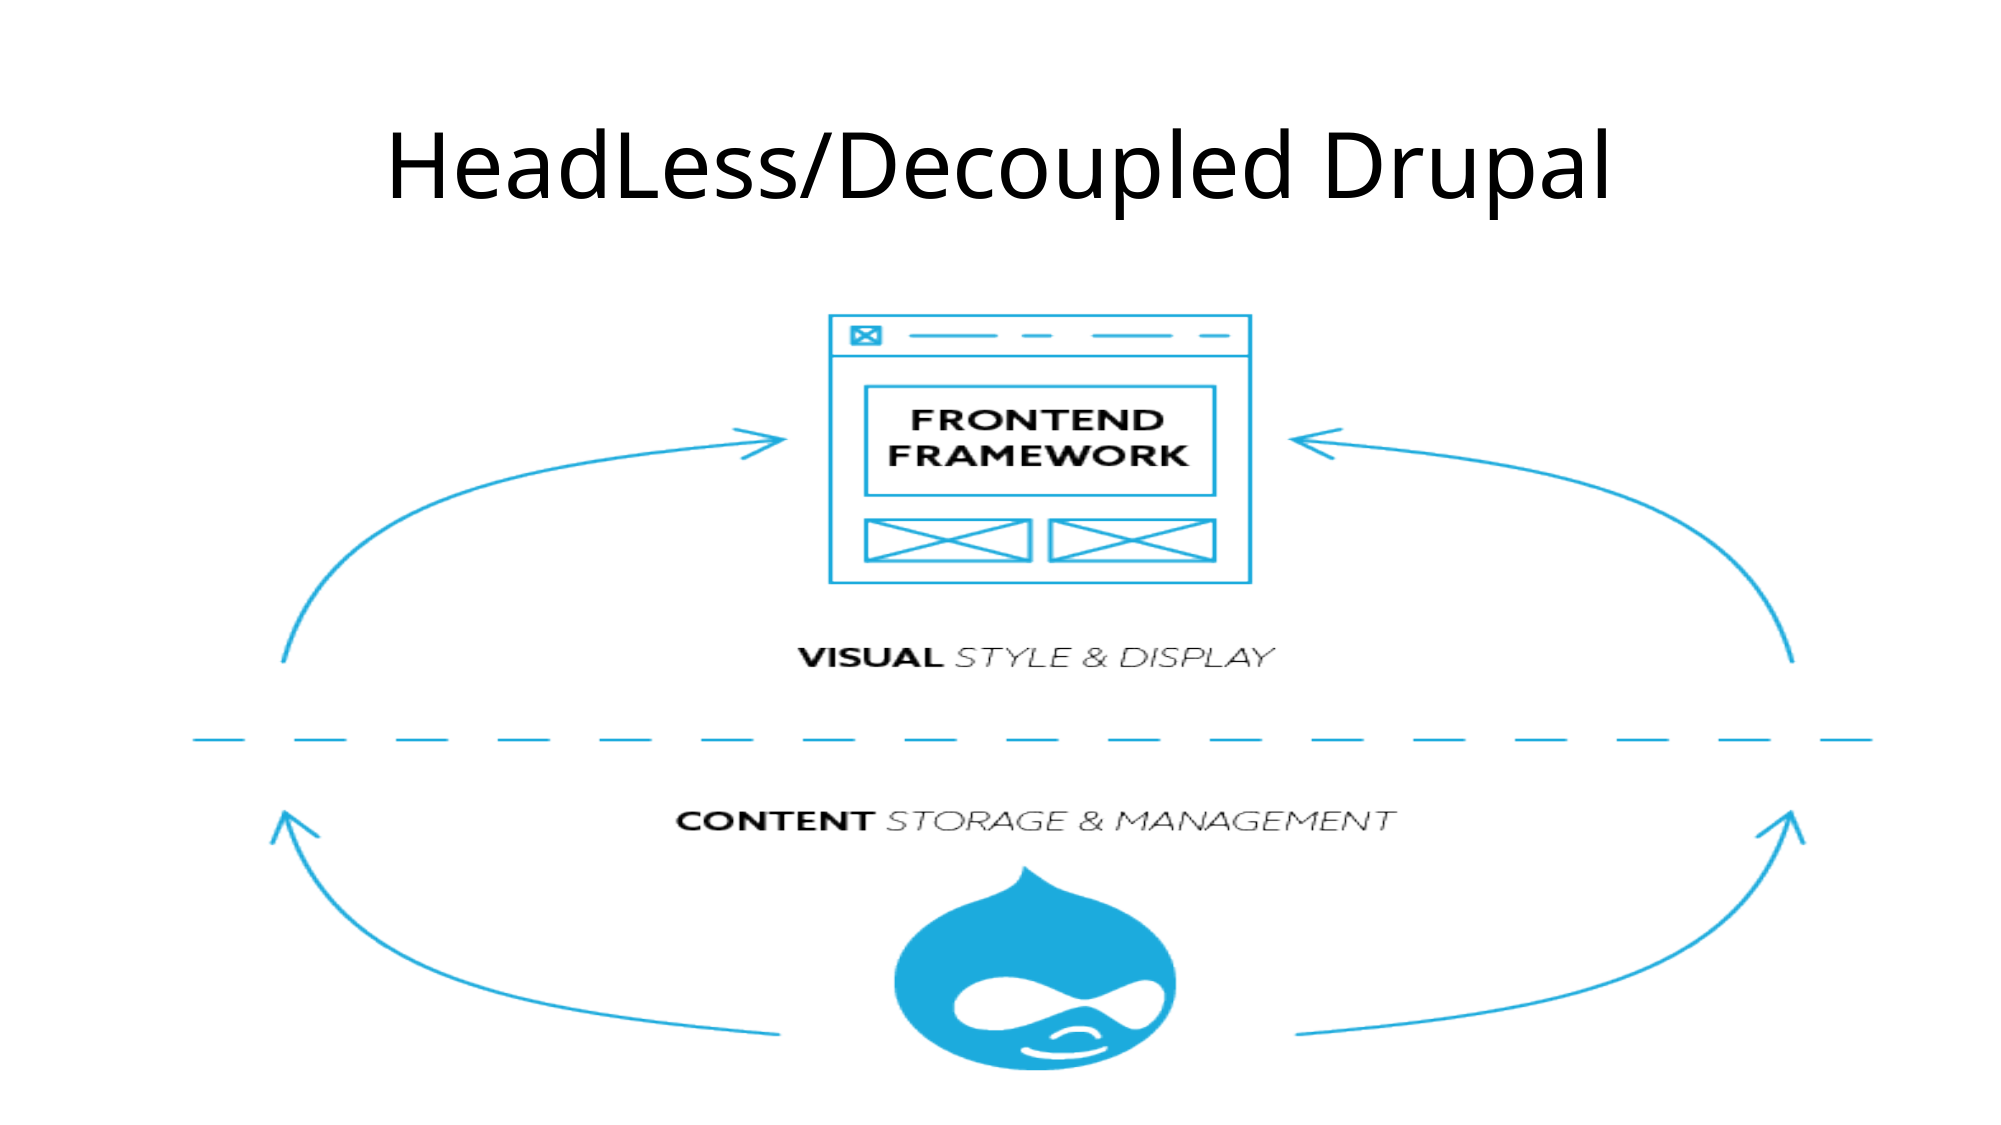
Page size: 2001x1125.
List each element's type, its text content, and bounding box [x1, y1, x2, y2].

title HeadLess/Decoupled Drupal [137, 59, 1863, 277]
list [137, 277, 1935, 1087]
